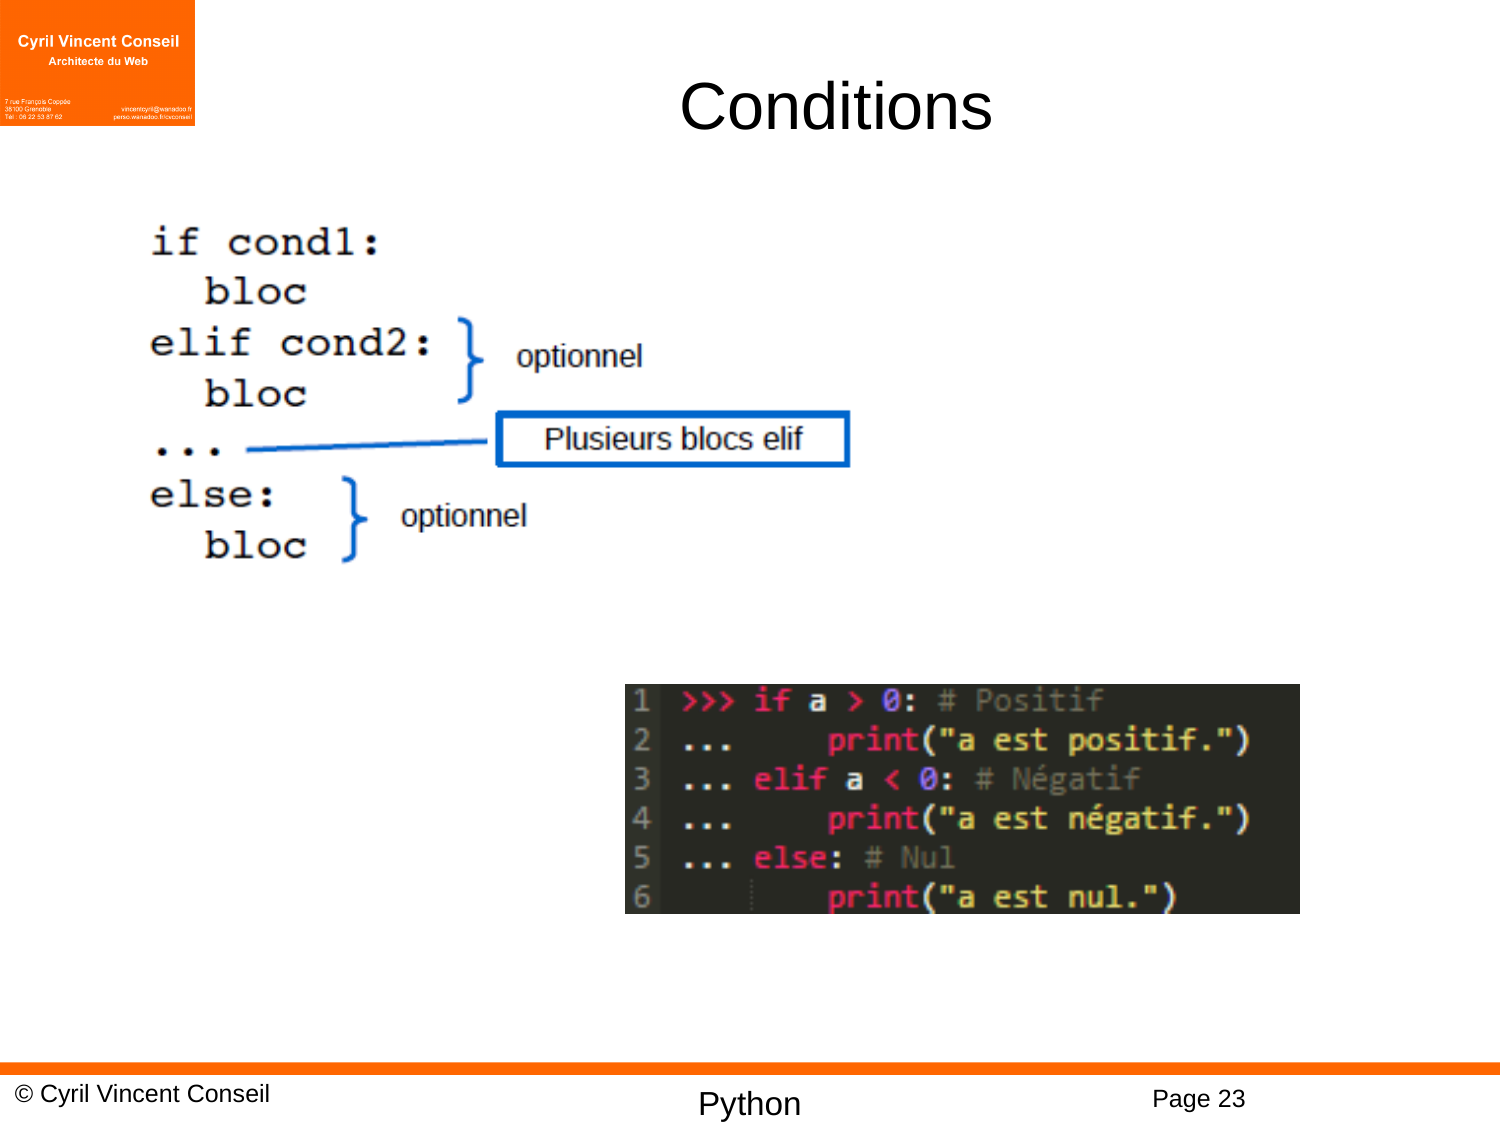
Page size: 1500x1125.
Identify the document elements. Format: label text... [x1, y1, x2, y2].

title Conditions [194, 8, 1480, 197]
picture [147, 207, 892, 597]
picture [0, 0, 195, 126]
picture [625, 684, 1300, 915]
